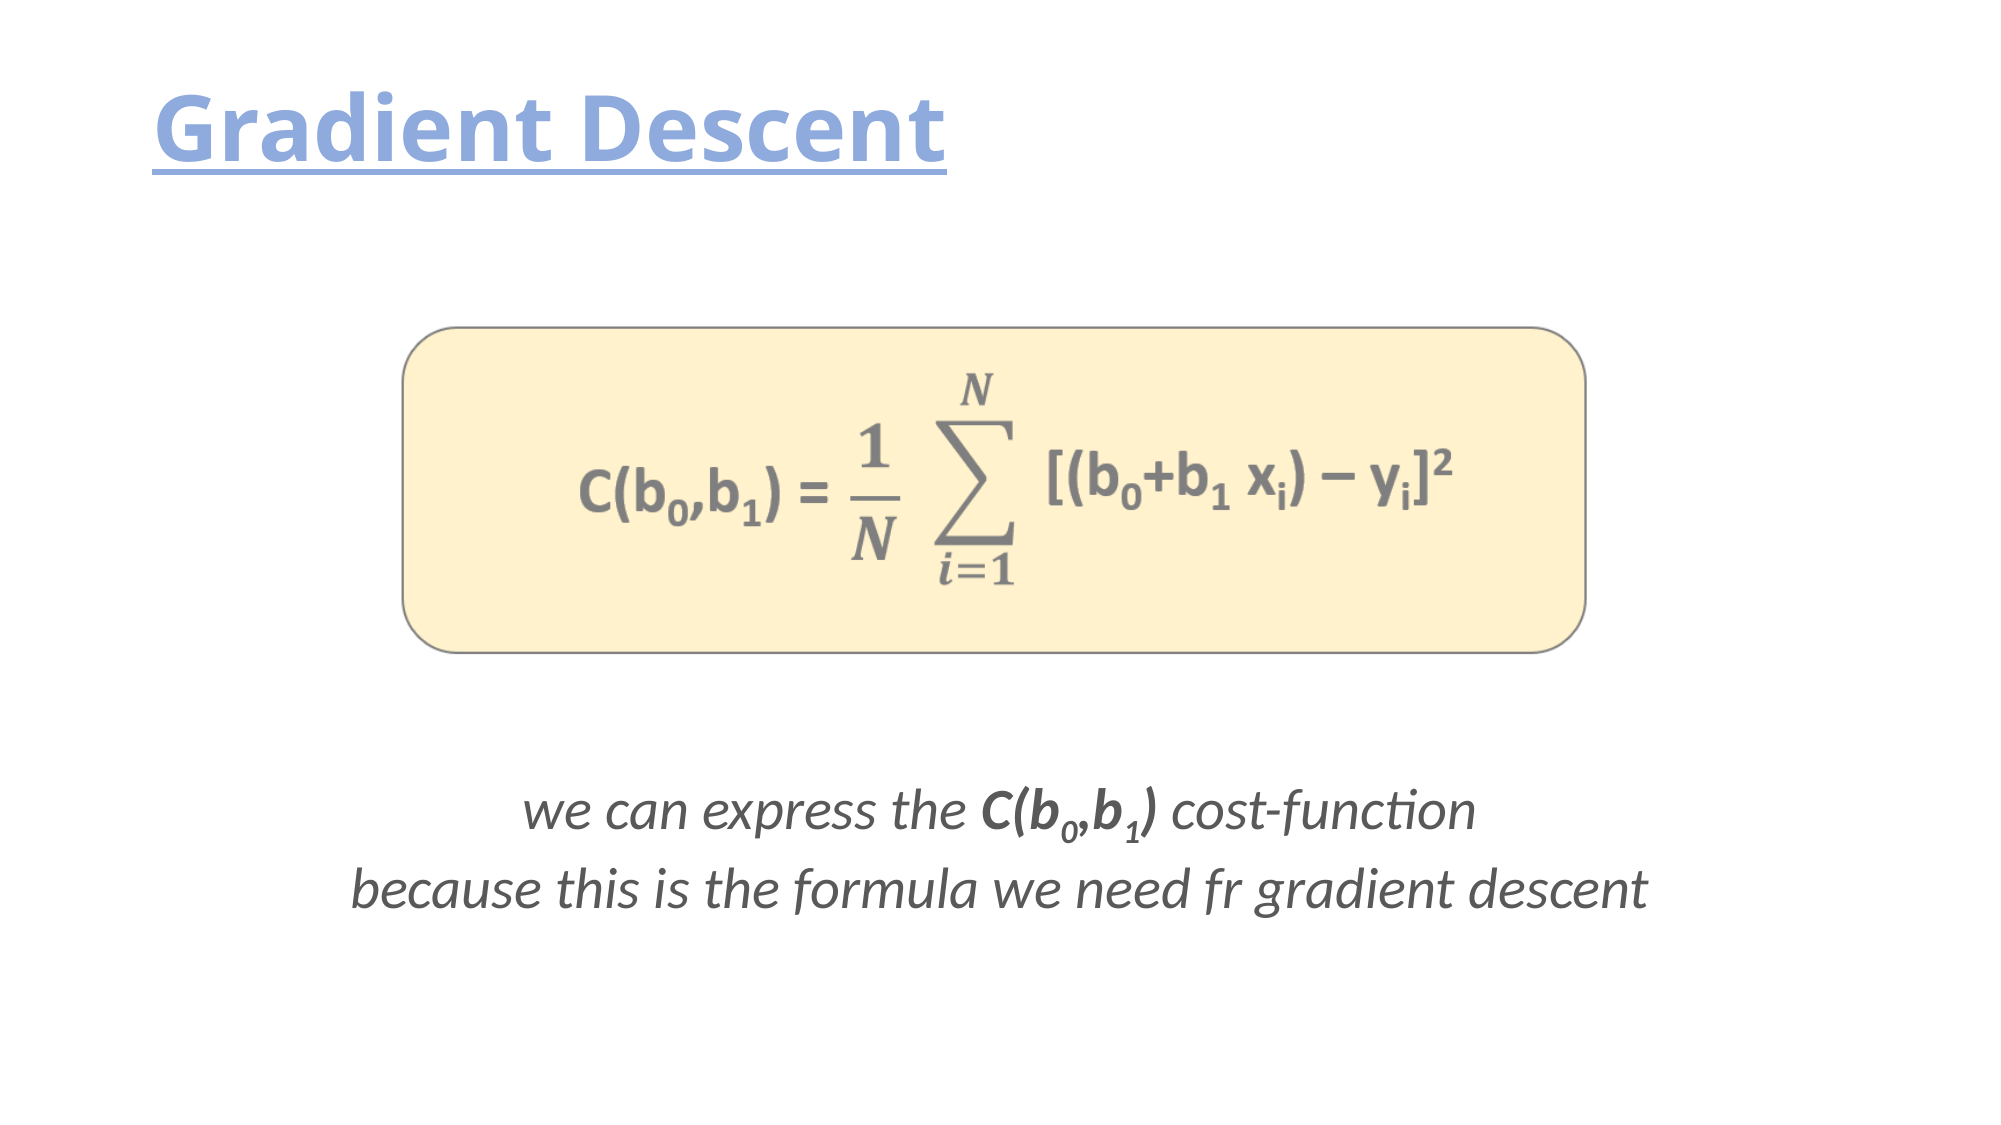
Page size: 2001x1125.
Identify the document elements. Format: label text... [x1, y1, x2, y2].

picture [368, 301, 1632, 682]
text_box we can express the C(b0,b1) cost-function because this is the formula we need fr gradient descent [335, 763, 1665, 928]
title Gradient Descent [137, 23, 1863, 241]
